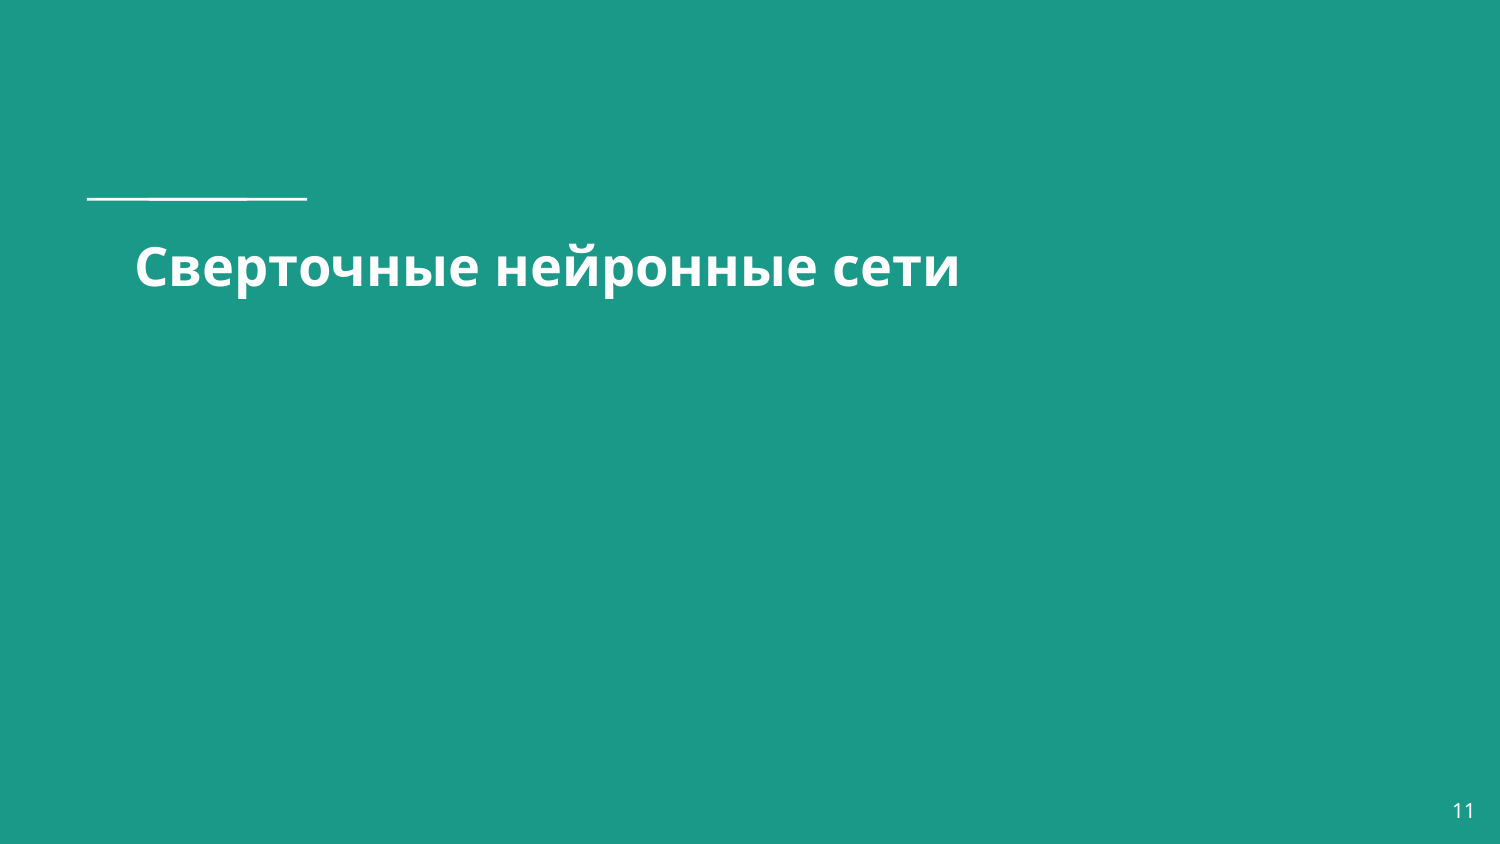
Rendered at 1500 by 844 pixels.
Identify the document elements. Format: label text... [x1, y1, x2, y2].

slide_number <number> [1400, 779, 1491, 844]
title Сверточные нейронные сети [119, 216, 1381, 466]
